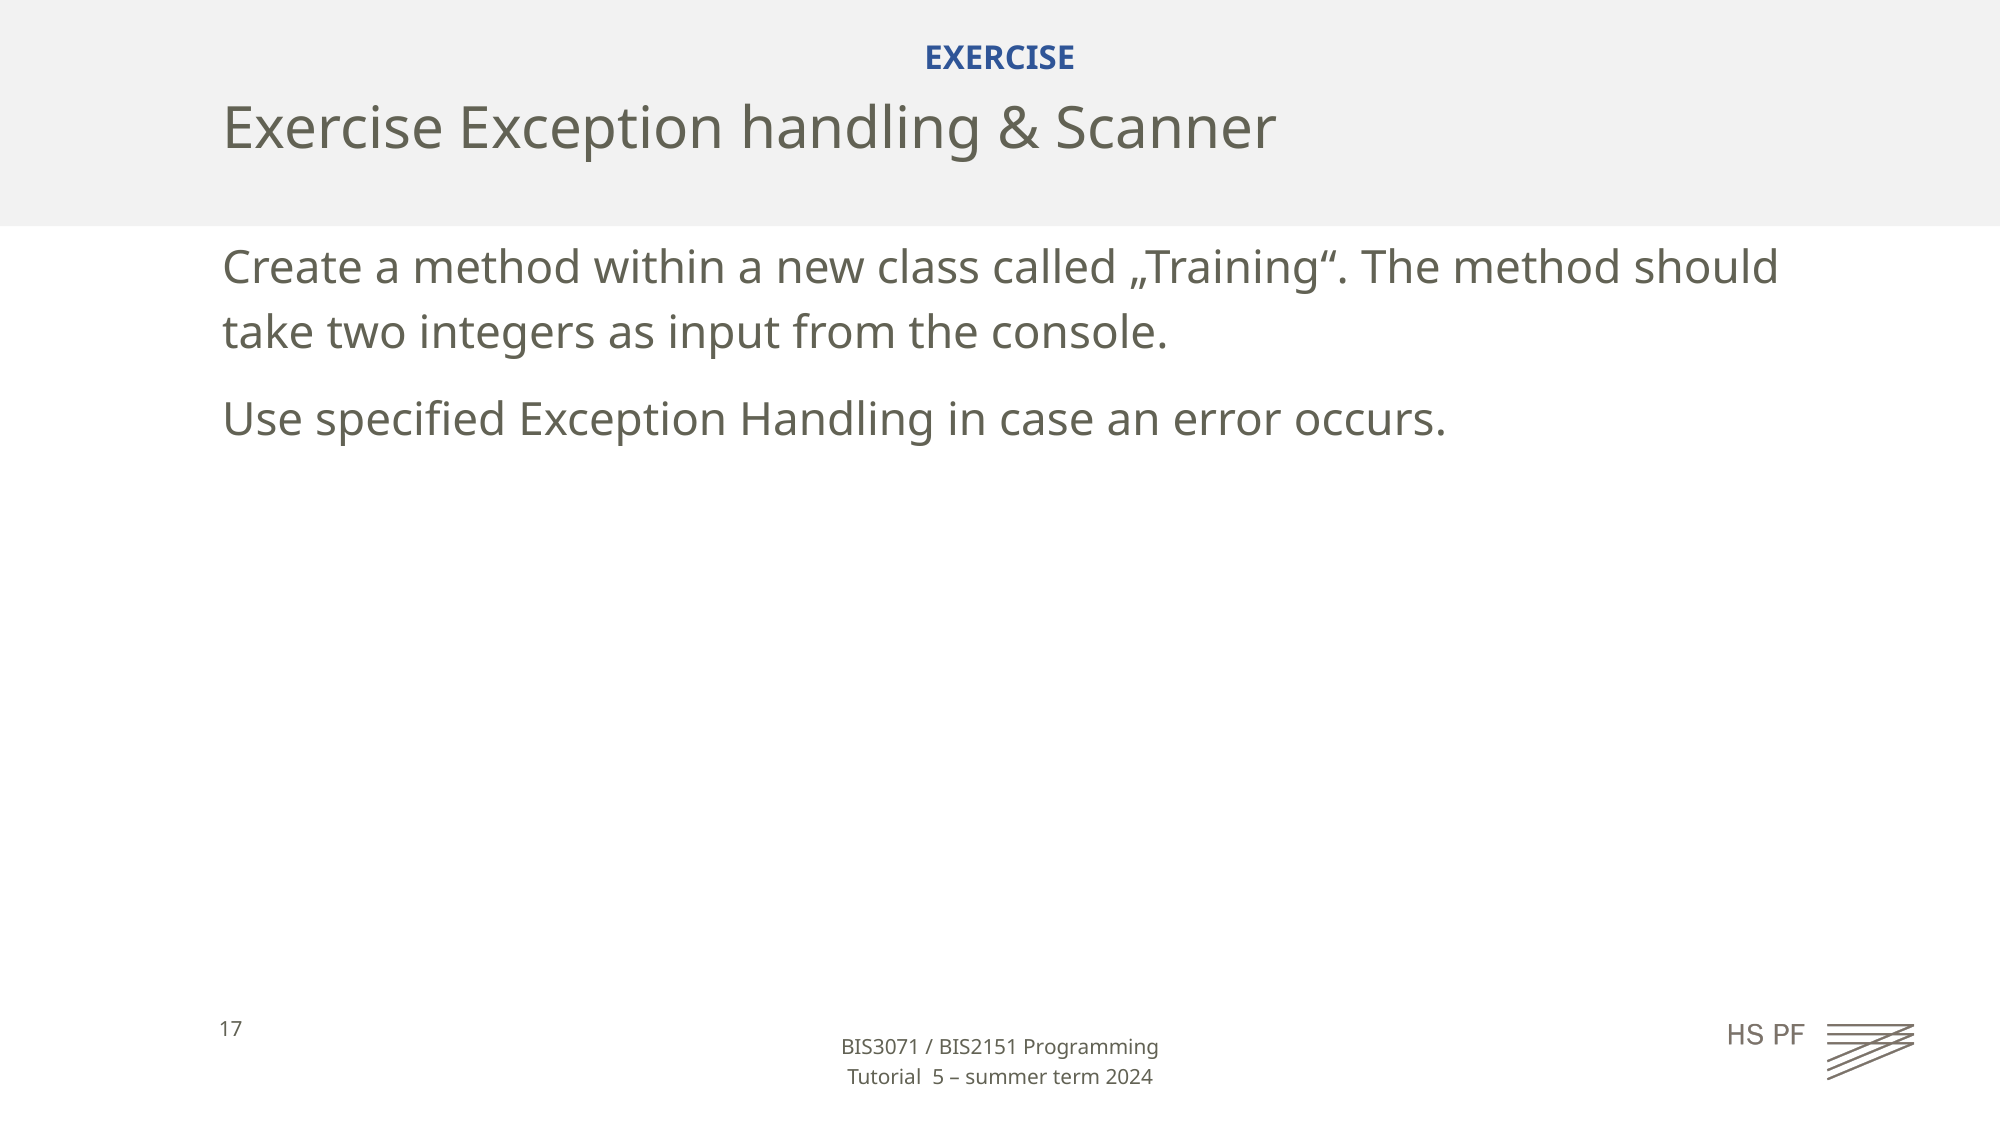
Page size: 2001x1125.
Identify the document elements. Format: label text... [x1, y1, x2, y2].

title Exercise Exception handling & Scanner [222, 98, 1782, 189]
picture [1708, 1003, 1935, 1107]
list Create a method within a new class called „Training“. The method should take two integers as input from the console. Use specified Exception Handling in case an error occurs. [222, 226, 1782, 924]
